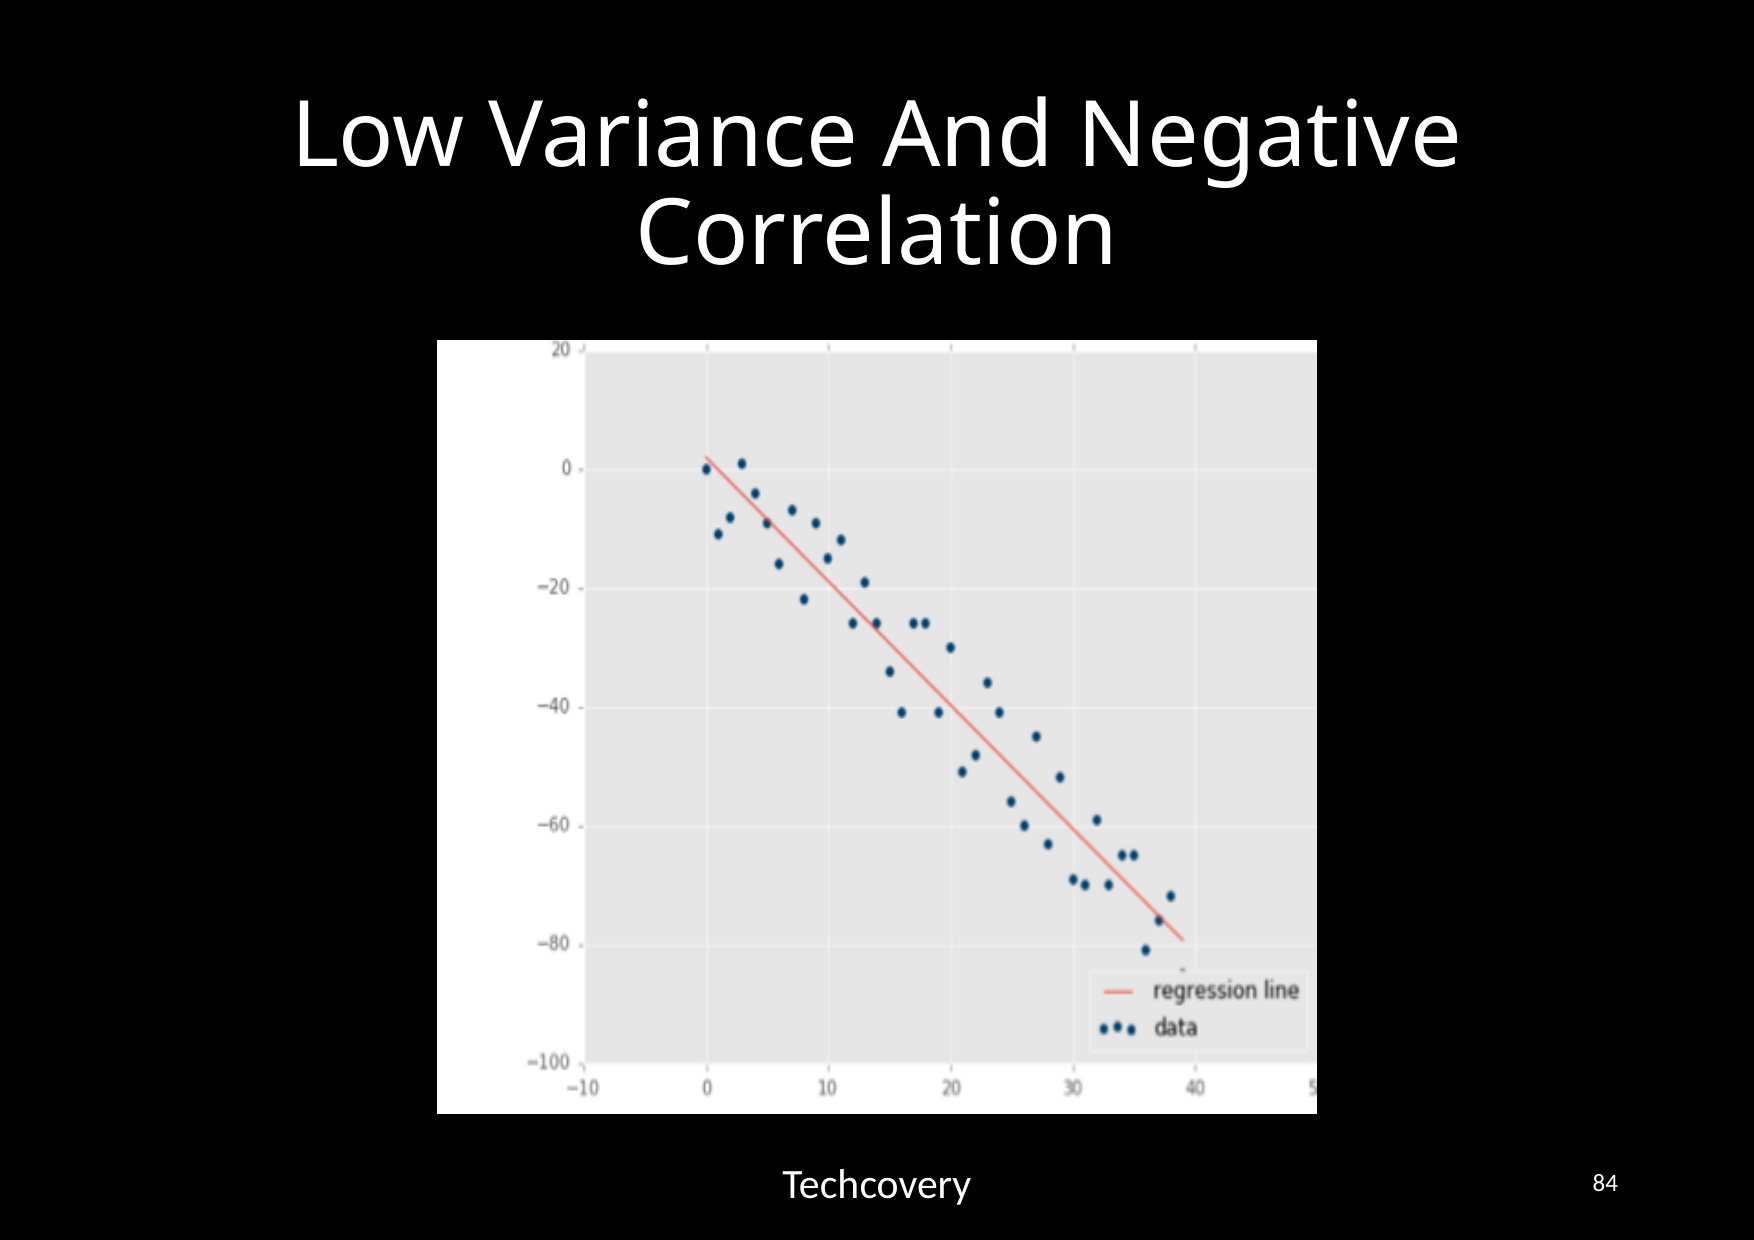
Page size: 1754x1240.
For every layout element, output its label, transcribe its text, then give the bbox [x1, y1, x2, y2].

slide_number 84 [1238, 1148, 1634, 1215]
footer Techcovery [580, 1148, 1173, 1215]
title Low Variance And Negative Correlation [120, 66, 1634, 306]
picture [437, 340, 1317, 1114]
